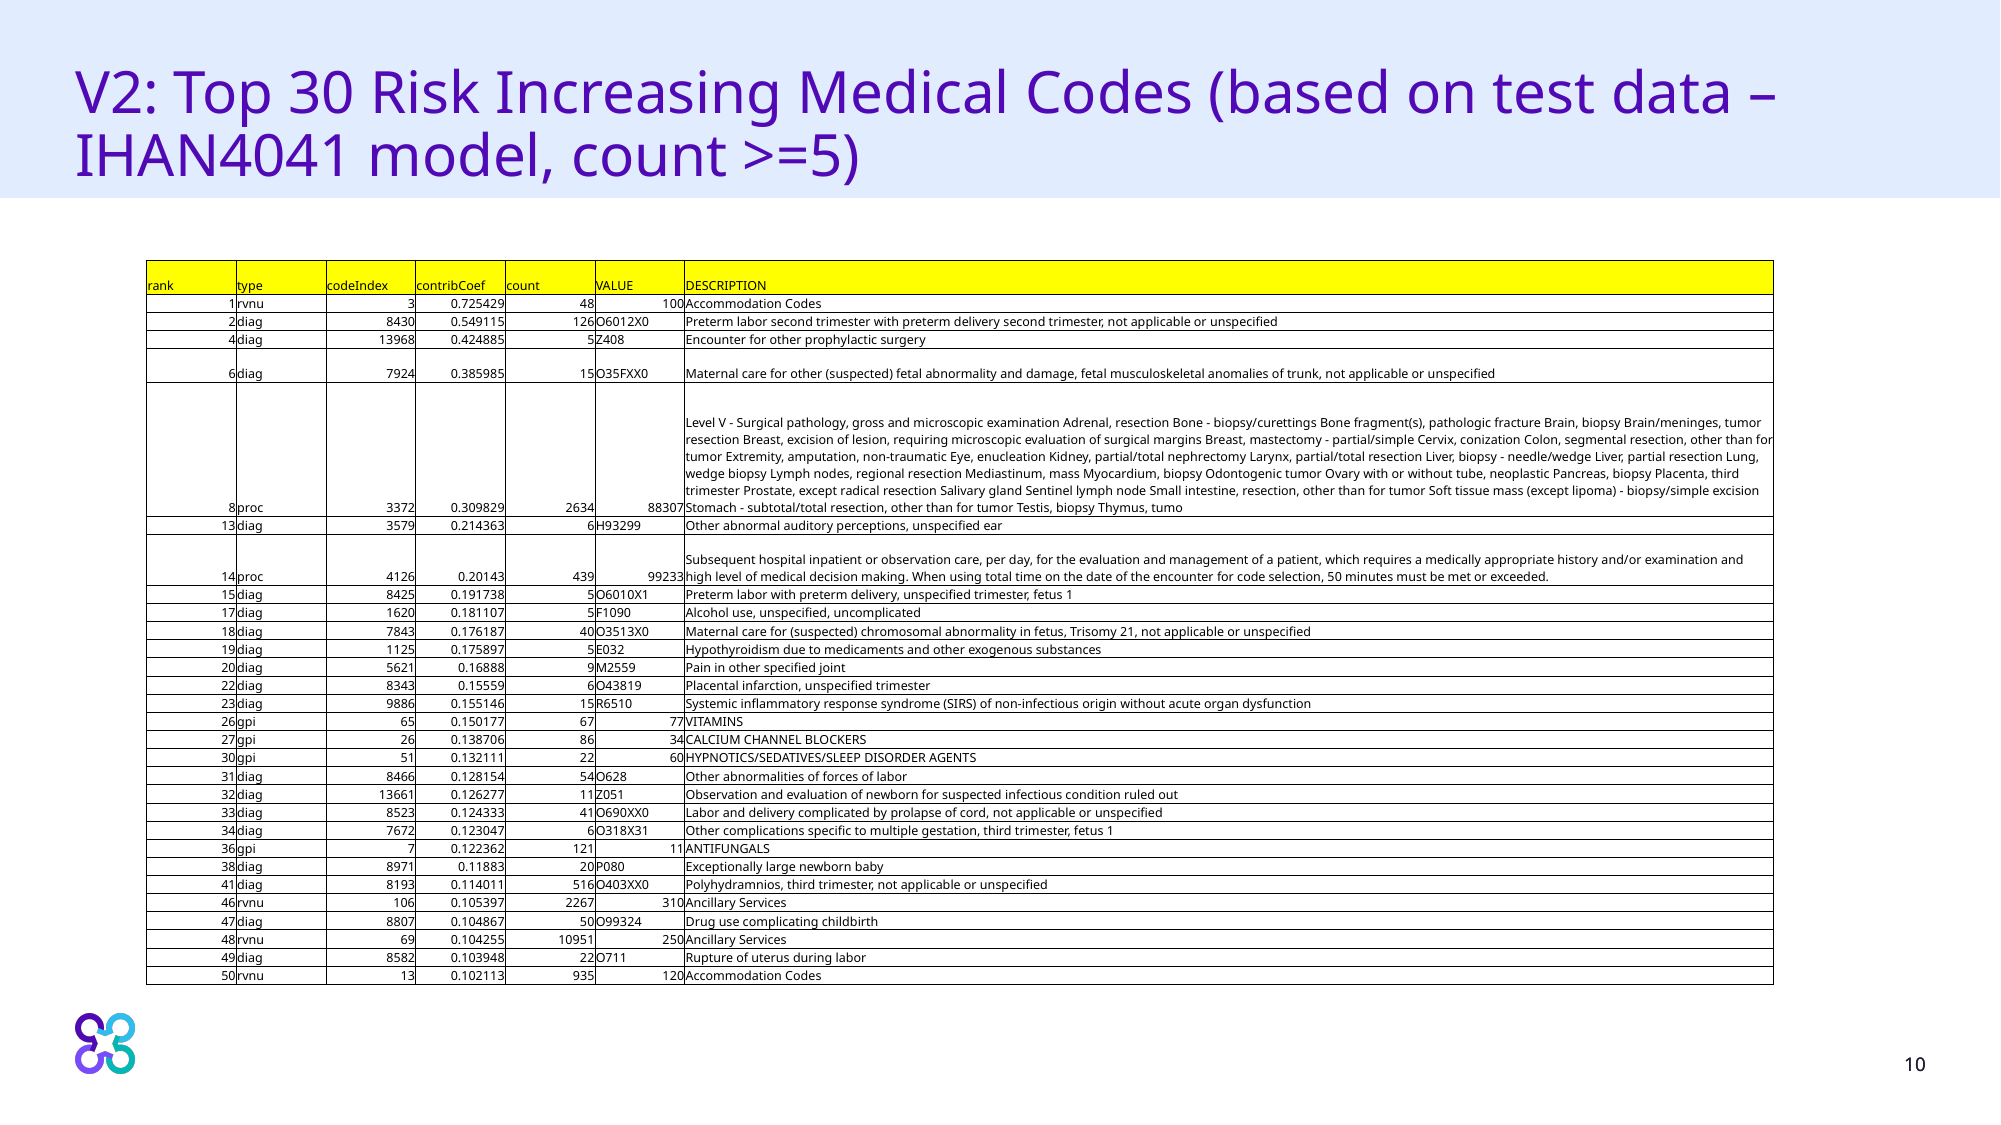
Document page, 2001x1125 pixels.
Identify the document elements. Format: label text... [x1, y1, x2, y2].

title V2: Top 30 Risk Increasing Medical Codes (based on test data – IHAN4041 model, count >=5) [75, 63, 1925, 198]
table_cell 14 [147, 535, 236, 585]
table_cell 8971 [327, 858, 415, 875]
table_cell O690XX0 [596, 804, 684, 821]
table_cell 3 [327, 295, 415, 312]
table_cell 0.424885 [416, 331, 505, 348]
table_cell 0.122362 [416, 840, 505, 857]
table_cell 22 [147, 677, 236, 694]
table_cell Ancillary Services [685, 894, 1773, 911]
table_cell 38 [147, 858, 236, 875]
table_cell 2634 [506, 383, 595, 516]
table_cell O6010X1 [596, 586, 684, 603]
table_cell O318X31 [596, 822, 684, 839]
table_cell 7924 [327, 349, 415, 382]
table_cell 0.11883 [416, 858, 505, 875]
table_cell 23 [147, 695, 236, 712]
table_cell 10951 [506, 930, 595, 948]
table_cell 18 [147, 622, 236, 639]
table_cell proc [237, 383, 326, 516]
table_cell 36 [147, 840, 236, 857]
table_cell diag [237, 313, 326, 330]
table_cell Preterm labor with preterm delivery, unspecified trimester, fetus 1 [685, 586, 1773, 603]
table_cell 100 [596, 295, 684, 312]
table_cell 8430 [327, 313, 415, 330]
table_cell Z408 [596, 331, 684, 348]
table_cell 0.124333 [416, 804, 505, 821]
table_cell 0.385985 [416, 349, 505, 382]
table_cell 0.123047 [416, 822, 505, 839]
table_header count [506, 261, 595, 294]
table_cell 4126 [327, 535, 415, 585]
table_cell diag [237, 695, 326, 712]
table_cell Accommodation Codes [685, 295, 1773, 312]
table_cell 1 [147, 295, 236, 312]
table_cell diag [237, 349, 326, 382]
table_cell 31 [147, 767, 236, 784]
table_header DESCRIPTION [685, 261, 1773, 294]
table_cell diag [237, 331, 326, 348]
table_cell rvnu [237, 930, 326, 948]
table_cell 67 [506, 713, 595, 730]
table_cell 30 [147, 749, 236, 766]
table_cell 126 [506, 313, 595, 330]
table_cell 88307 [596, 383, 684, 516]
table_cell 0.114011 [416, 876, 505, 893]
table_cell 9886 [327, 695, 415, 712]
table_cell 5 [506, 331, 595, 348]
table_cell diag [237, 767, 326, 784]
table_cell 13 [147, 517, 236, 534]
table_cell 50 [147, 967, 236, 984]
table_cell HYPNOTICS/SEDATIVES/SLEEP DISORDER AGENTS [685, 749, 1773, 766]
table_cell 5621 [327, 658, 415, 676]
table_cell 7843 [327, 622, 415, 639]
table_cell 6 [506, 517, 595, 534]
table_cell 11 [506, 785, 595, 803]
table_cell 46 [147, 894, 236, 911]
table_cell 0.725429 [416, 295, 505, 312]
table_cell Maternal care for (suspected) chromosomal abnormality in fetus, Trisomy 21, not applicable or unspecified [685, 622, 1773, 639]
table_cell diag [237, 785, 326, 803]
table_cell 99233 [596, 535, 684, 585]
table_cell 13968 [327, 331, 415, 348]
table_cell diag [237, 949, 326, 966]
table_cell 5 [506, 586, 595, 603]
table_cell Preterm labor second trimester with preterm delivery second trimester, not applicable or unspecified [685, 313, 1773, 330]
table_cell 0.309829 [416, 383, 505, 516]
table_cell 0.15559 [416, 677, 505, 694]
table_cell 0.132111 [416, 749, 505, 766]
table_cell 120 [596, 967, 684, 984]
table_cell 77 [596, 713, 684, 730]
table_cell diag [237, 586, 326, 603]
table_cell 51 [327, 749, 415, 766]
table_cell Subsequent hospital inpatient or observation care, per day, for the evaluation and management of a patient, which requires a medically appropriate history and/or examination and high level of medical decision making. When using total time on the date of the encounter for code selection, 50 minutes must be met or exceeded. [685, 535, 1773, 585]
table_cell Polyhydramnios, third trimester, not applicable or unspecified [685, 876, 1773, 893]
table_cell 65 [327, 713, 415, 730]
table_cell 41 [506, 804, 595, 821]
table_cell 0.150177 [416, 713, 505, 730]
table_cell 11 [596, 840, 684, 857]
table_cell 27 [147, 731, 236, 748]
table_cell 0.176187 [416, 622, 505, 639]
table_cell 6 [506, 677, 595, 694]
table_cell 2 [147, 313, 236, 330]
table_cell diag [237, 912, 326, 929]
table_cell Placental infarction, unspecified trimester [685, 677, 1773, 694]
table_cell Other abnormalities of forces of labor [685, 767, 1773, 784]
table_cell 15 [506, 695, 595, 712]
table_cell 40 [506, 622, 595, 639]
table_cell O35FXX0 [596, 349, 684, 382]
table_cell 0.126277 [416, 785, 505, 803]
table_cell 0.16888 [416, 658, 505, 676]
table_cell F1090 [596, 604, 684, 621]
table_cell 8 [147, 383, 236, 516]
table_cell diag [237, 677, 326, 694]
table_cell 0.105397 [416, 894, 505, 911]
table_cell Ancillary Services [685, 930, 1773, 948]
table_cell rvnu [237, 967, 326, 984]
table_cell 48 [506, 295, 595, 312]
table_cell 13661 [327, 785, 415, 803]
table_cell 0.181107 [416, 604, 505, 621]
table_cell 0.102113 [416, 967, 505, 984]
table_cell 0.128154 [416, 767, 505, 784]
table_cell 0.103948 [416, 949, 505, 966]
table_cell diag [237, 858, 326, 875]
table_cell diag [237, 604, 326, 621]
table_cell Accommodation Codes [685, 967, 1773, 984]
table_cell diag [237, 876, 326, 893]
table_cell Rupture of uterus during labor [685, 949, 1773, 966]
table_cell 0.214363 [416, 517, 505, 534]
table_cell 26 [147, 713, 236, 730]
table_cell P080 [596, 858, 684, 875]
table_cell rvnu [237, 894, 326, 911]
table_header contribCoef [416, 261, 505, 294]
table_cell 7 [327, 840, 415, 857]
table_cell Encounter for other prophylactic surgery [685, 331, 1773, 348]
table_cell diag [237, 822, 326, 839]
table_cell 20 [147, 658, 236, 676]
table_cell M2559 [596, 658, 684, 676]
table_cell Labor and delivery complicated by prolapse of cord, not applicable or unspecified [685, 804, 1773, 821]
table_cell 8343 [327, 677, 415, 694]
table_cell 935 [506, 967, 595, 984]
table_cell 5 [506, 604, 595, 621]
table_cell E032 [596, 640, 684, 657]
table_cell Alcohol use, unspecified, uncomplicated [685, 604, 1773, 621]
table_cell O403XX0 [596, 876, 684, 893]
table_cell 8582 [327, 949, 415, 966]
table_cell 0.104867 [416, 912, 505, 929]
table_cell Maternal care for other (suspected) fetal abnormality and damage, fetal musculoskeletal anomalies of trunk, not applicable or unspecified [685, 349, 1773, 382]
table_cell O99324 [596, 912, 684, 929]
table_cell 13 [327, 967, 415, 984]
table_cell Drug use complicating childbirth [685, 912, 1773, 929]
table_cell 22 [506, 949, 595, 966]
table_header codeIndex [327, 261, 415, 294]
table_cell 0.549115 [416, 313, 505, 330]
table_cell 34 [596, 731, 684, 748]
table_cell gpi [237, 749, 326, 766]
table_cell 516 [506, 876, 595, 893]
table_cell Pain in other specified joint [685, 658, 1773, 676]
table_cell Exceptionally large newborn baby [685, 858, 1773, 875]
table_cell 9 [506, 658, 595, 676]
table_cell 106 [327, 894, 415, 911]
table_cell O3513X0 [596, 622, 684, 639]
table_cell 32 [147, 785, 236, 803]
table_cell 41 [147, 876, 236, 893]
table_cell 8523 [327, 804, 415, 821]
table_cell rvnu [237, 295, 326, 312]
table_cell gpi [237, 840, 326, 857]
table_cell 15 [147, 586, 236, 603]
table_header type [237, 261, 326, 294]
table_cell gpi [237, 731, 326, 748]
table_cell 4 [147, 331, 236, 348]
table_cell gpi [237, 713, 326, 730]
table_cell H93299 [596, 517, 684, 534]
table_cell 3372 [327, 383, 415, 516]
table_cell 47 [147, 912, 236, 929]
table_cell 8193 [327, 876, 415, 893]
table_cell Level V - Surgical pathology, gross and microscopic examination Adrenal, resection Bone - biopsy/curettings Bone fragment(s), pathologic fracture Brain, biopsy Brain/meninges, tumor resection Breast, excision of lesion, requiring microscopic evaluation of surgical margins Breast, mastectomy - partial/simple Cervix, conization Colon, segmental resection, other than for tumor Extremity, amputation, non-traumatic Eye, enucleation Kidney, partial/total nephrectomy Larynx, partial/total resection Liver, biopsy - needle/wedge Liver, partial resection Lung, wedge biopsy Lymph nodes, regional resection Mediastinum, mass Myocardium, biopsy Odontogenic tumor Ovary with or without tube, neoplastic Pancreas, biopsy Placenta, third trimester Prostate, except radical resection Salivary gland Sentinel lymph node Small intestine, resection, other than for tumor Soft tissue mass (except lipoma) - biopsy/simple excision Stomach - subtotal/total resection, other than for tumor Testis, biopsy Thymus, tumo [685, 383, 1773, 516]
table_cell O711 [596, 949, 684, 966]
table_header VALUE [596, 261, 684, 294]
table_cell 19 [147, 640, 236, 657]
table_cell 6 [147, 349, 236, 382]
table_cell 60 [596, 749, 684, 766]
table_cell diag [237, 622, 326, 639]
table_cell 0.191738 [416, 586, 505, 603]
table_cell proc [237, 535, 326, 585]
table_cell 86 [506, 731, 595, 748]
table_cell 121 [506, 840, 595, 857]
table_cell 0.175897 [416, 640, 505, 657]
table_cell ANTIFUNGALS [685, 840, 1773, 857]
table_cell diag [237, 517, 326, 534]
table_cell 250 [596, 930, 684, 948]
table_cell VITAMINS [685, 713, 1773, 730]
table_cell 69 [327, 930, 415, 948]
table_cell 26 [327, 731, 415, 748]
table_cell 54 [506, 767, 595, 784]
table_cell 50 [506, 912, 595, 929]
table_cell Observation and evaluation of newborn for suspected infectious condition ruled out [685, 785, 1773, 803]
table_cell diag [237, 658, 326, 676]
table_cell Other complications specific to multiple gestation, third trimester, fetus 1 [685, 822, 1773, 839]
table_cell 8466 [327, 767, 415, 784]
table_cell Hypothyroidism due to medicaments and other exogenous substances [685, 640, 1773, 657]
table_cell 20 [506, 858, 595, 875]
table_cell O43819 [596, 677, 684, 694]
table_cell CALCIUM CHANNEL BLOCKERS [685, 731, 1773, 748]
table_cell 0.155146 [416, 695, 505, 712]
table_cell 6 [506, 822, 595, 839]
table_cell 22 [506, 749, 595, 766]
table_cell 33 [147, 804, 236, 821]
table_cell 5 [506, 640, 595, 657]
table_cell Z051 [596, 785, 684, 803]
table_cell O628 [596, 767, 684, 784]
table_cell 7672 [327, 822, 415, 839]
table_cell 17 [147, 604, 236, 621]
table_cell 34 [147, 822, 236, 839]
table_cell 1620 [327, 604, 415, 621]
table_cell 3579 [327, 517, 415, 534]
table_cell 48 [147, 930, 236, 948]
table_cell 8807 [327, 912, 415, 929]
table_cell 439 [506, 535, 595, 585]
table_cell 2267 [506, 894, 595, 911]
table_header rank [147, 261, 236, 294]
table_cell 15 [506, 349, 595, 382]
table_cell 0.138706 [416, 731, 505, 748]
table_cell 49 [147, 949, 236, 966]
table_cell diag [237, 804, 326, 821]
table_cell 8425 [327, 586, 415, 603]
table_cell R6510 [596, 695, 684, 712]
table_cell 0.20143 [416, 535, 505, 585]
table_cell 310 [596, 894, 684, 911]
table_cell Systemic inflammatory response syndrome (SIRS) of non-infectious origin without acute organ dysfunction [685, 695, 1773, 712]
table_cell 0.104255 [416, 930, 505, 948]
table_cell O6012X0 [596, 313, 684, 330]
table_cell diag [237, 640, 326, 657]
picture [75, 1013, 135, 1074]
table_cell Other abnormal auditory perceptions, unspecified ear [685, 517, 1773, 534]
table_cell 1125 [327, 640, 415, 657]
